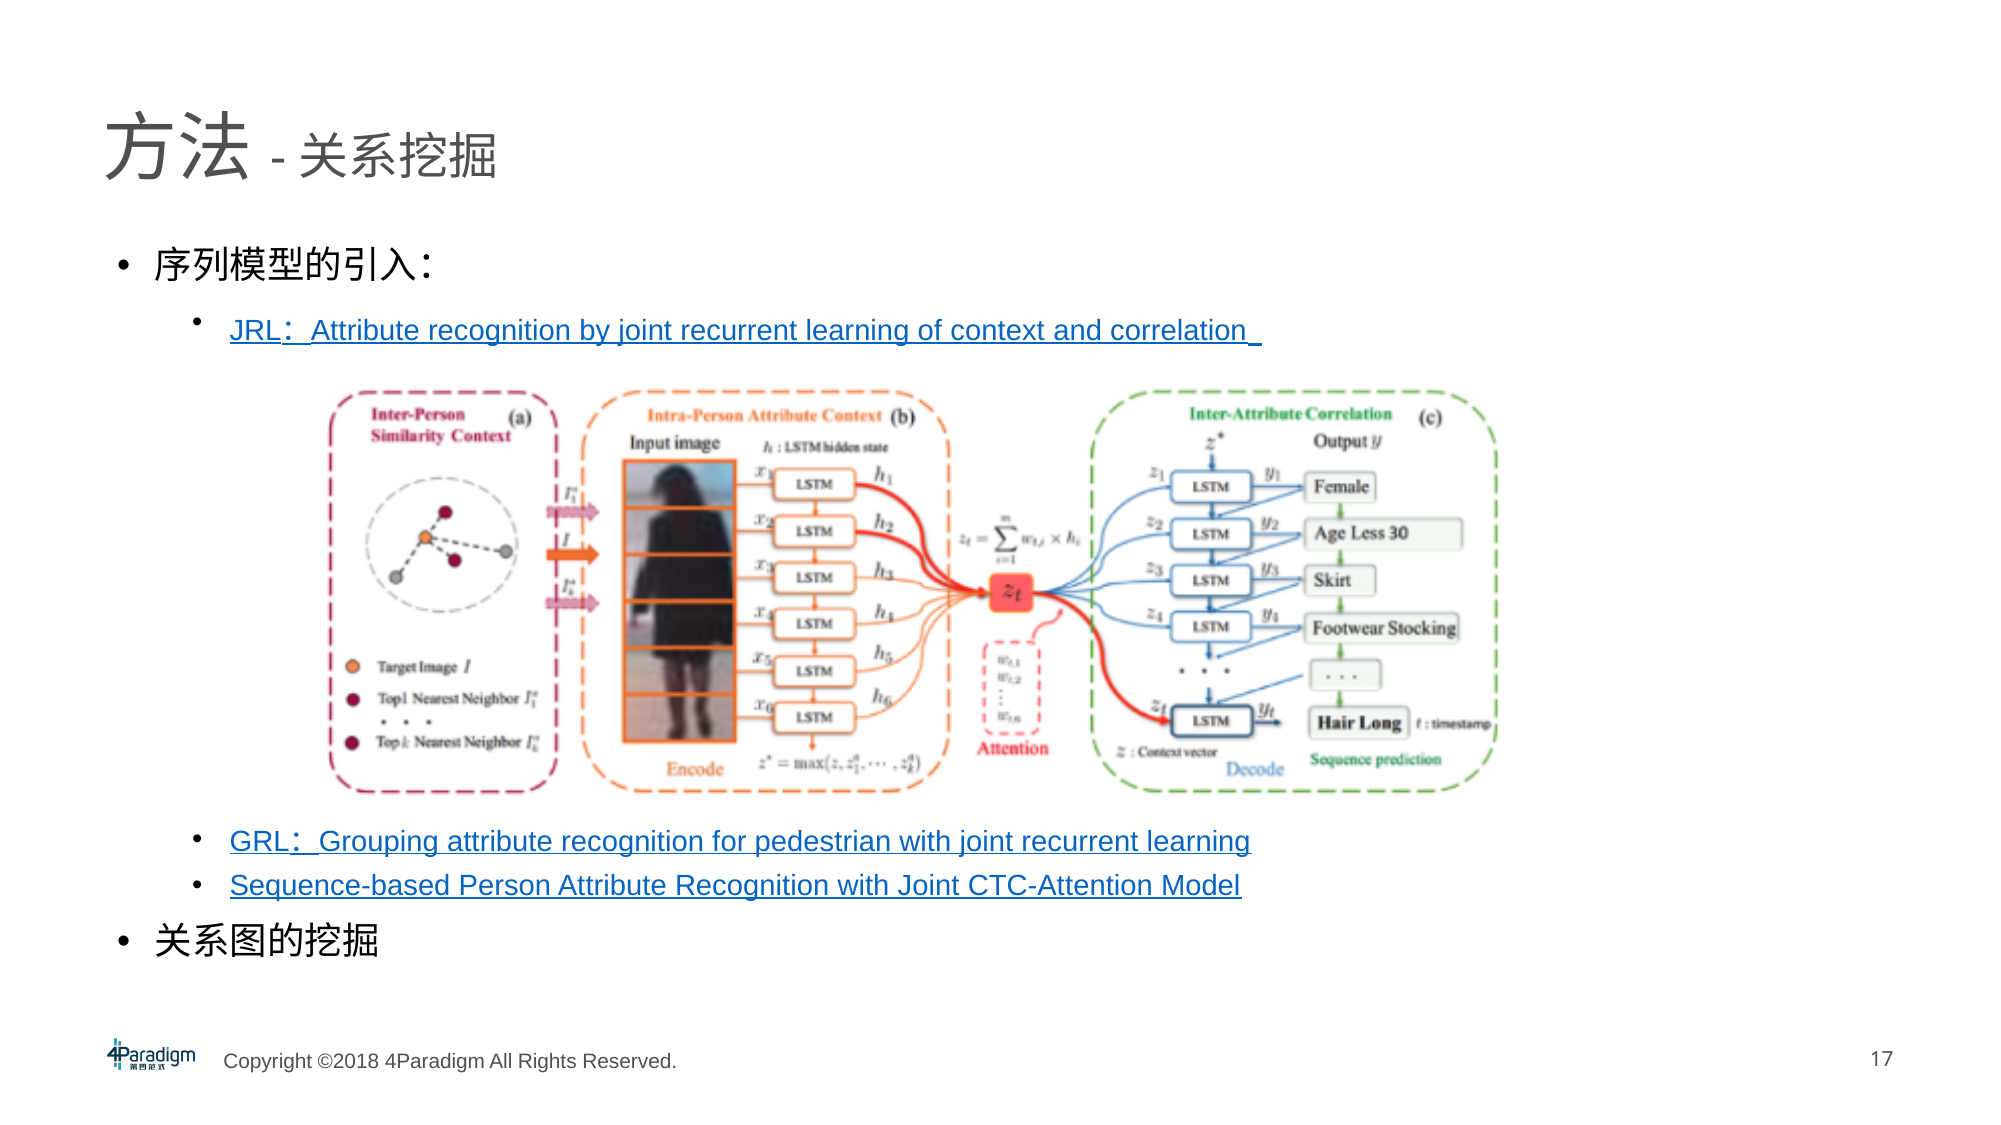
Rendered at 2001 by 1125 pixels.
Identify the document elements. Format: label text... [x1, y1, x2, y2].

picture [102, 1005, 200, 1103]
picture [326, 379, 1508, 799]
slide_number 17 [1821, 1047, 1894, 1073]
title 方法-关系挖掘 [102, 101, 1894, 188]
text_box 序列模型的引入： JRL：Attribute recognition by joint recurrent learning of context and correlation GRL：Grouping attribute recognition for pedestrian with joint recurrent learning Sequence-based Person Attribute Recognition with Joint CTC-Attention Model 关系图的挖掘 [102, 239, 1792, 996]
text_box [339, 108, 1233, 195]
